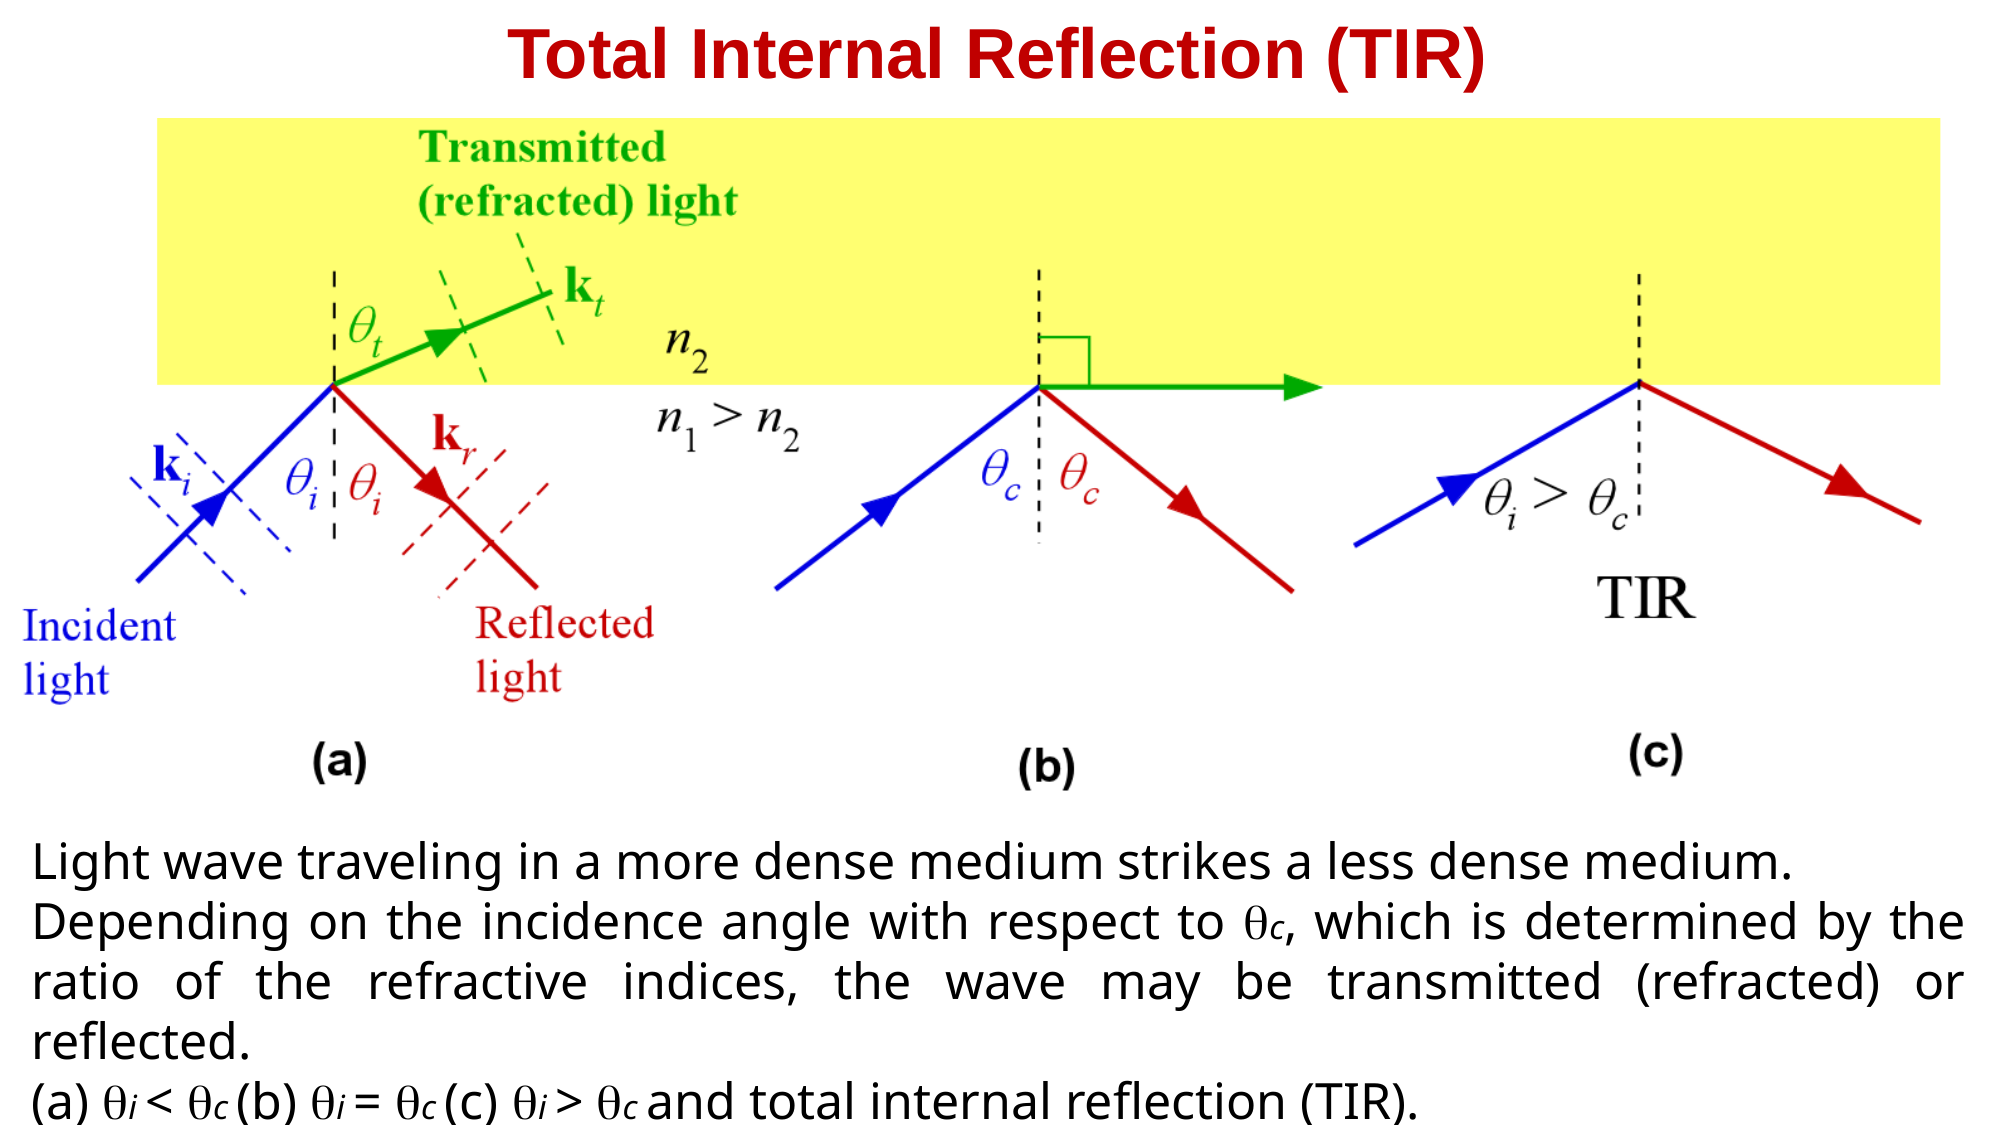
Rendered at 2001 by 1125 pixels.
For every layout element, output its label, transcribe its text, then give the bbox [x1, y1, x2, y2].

text_box Light wave traveling in a more dense medium strikes a less dense medium. Depending on the incidence angle with respect to qc, which is determined by the ratio of the refractive indices, the wave may be transmitted (refracted) or reflected. (a) qi < qc (b) qi = qc (c) qi > qc and total internal reflection (TIR). [16, 822, 1982, 1125]
text_box Total Internal Reflection (TIR) [492, 0, 1504, 100]
picture [0, 118, 1941, 835]
